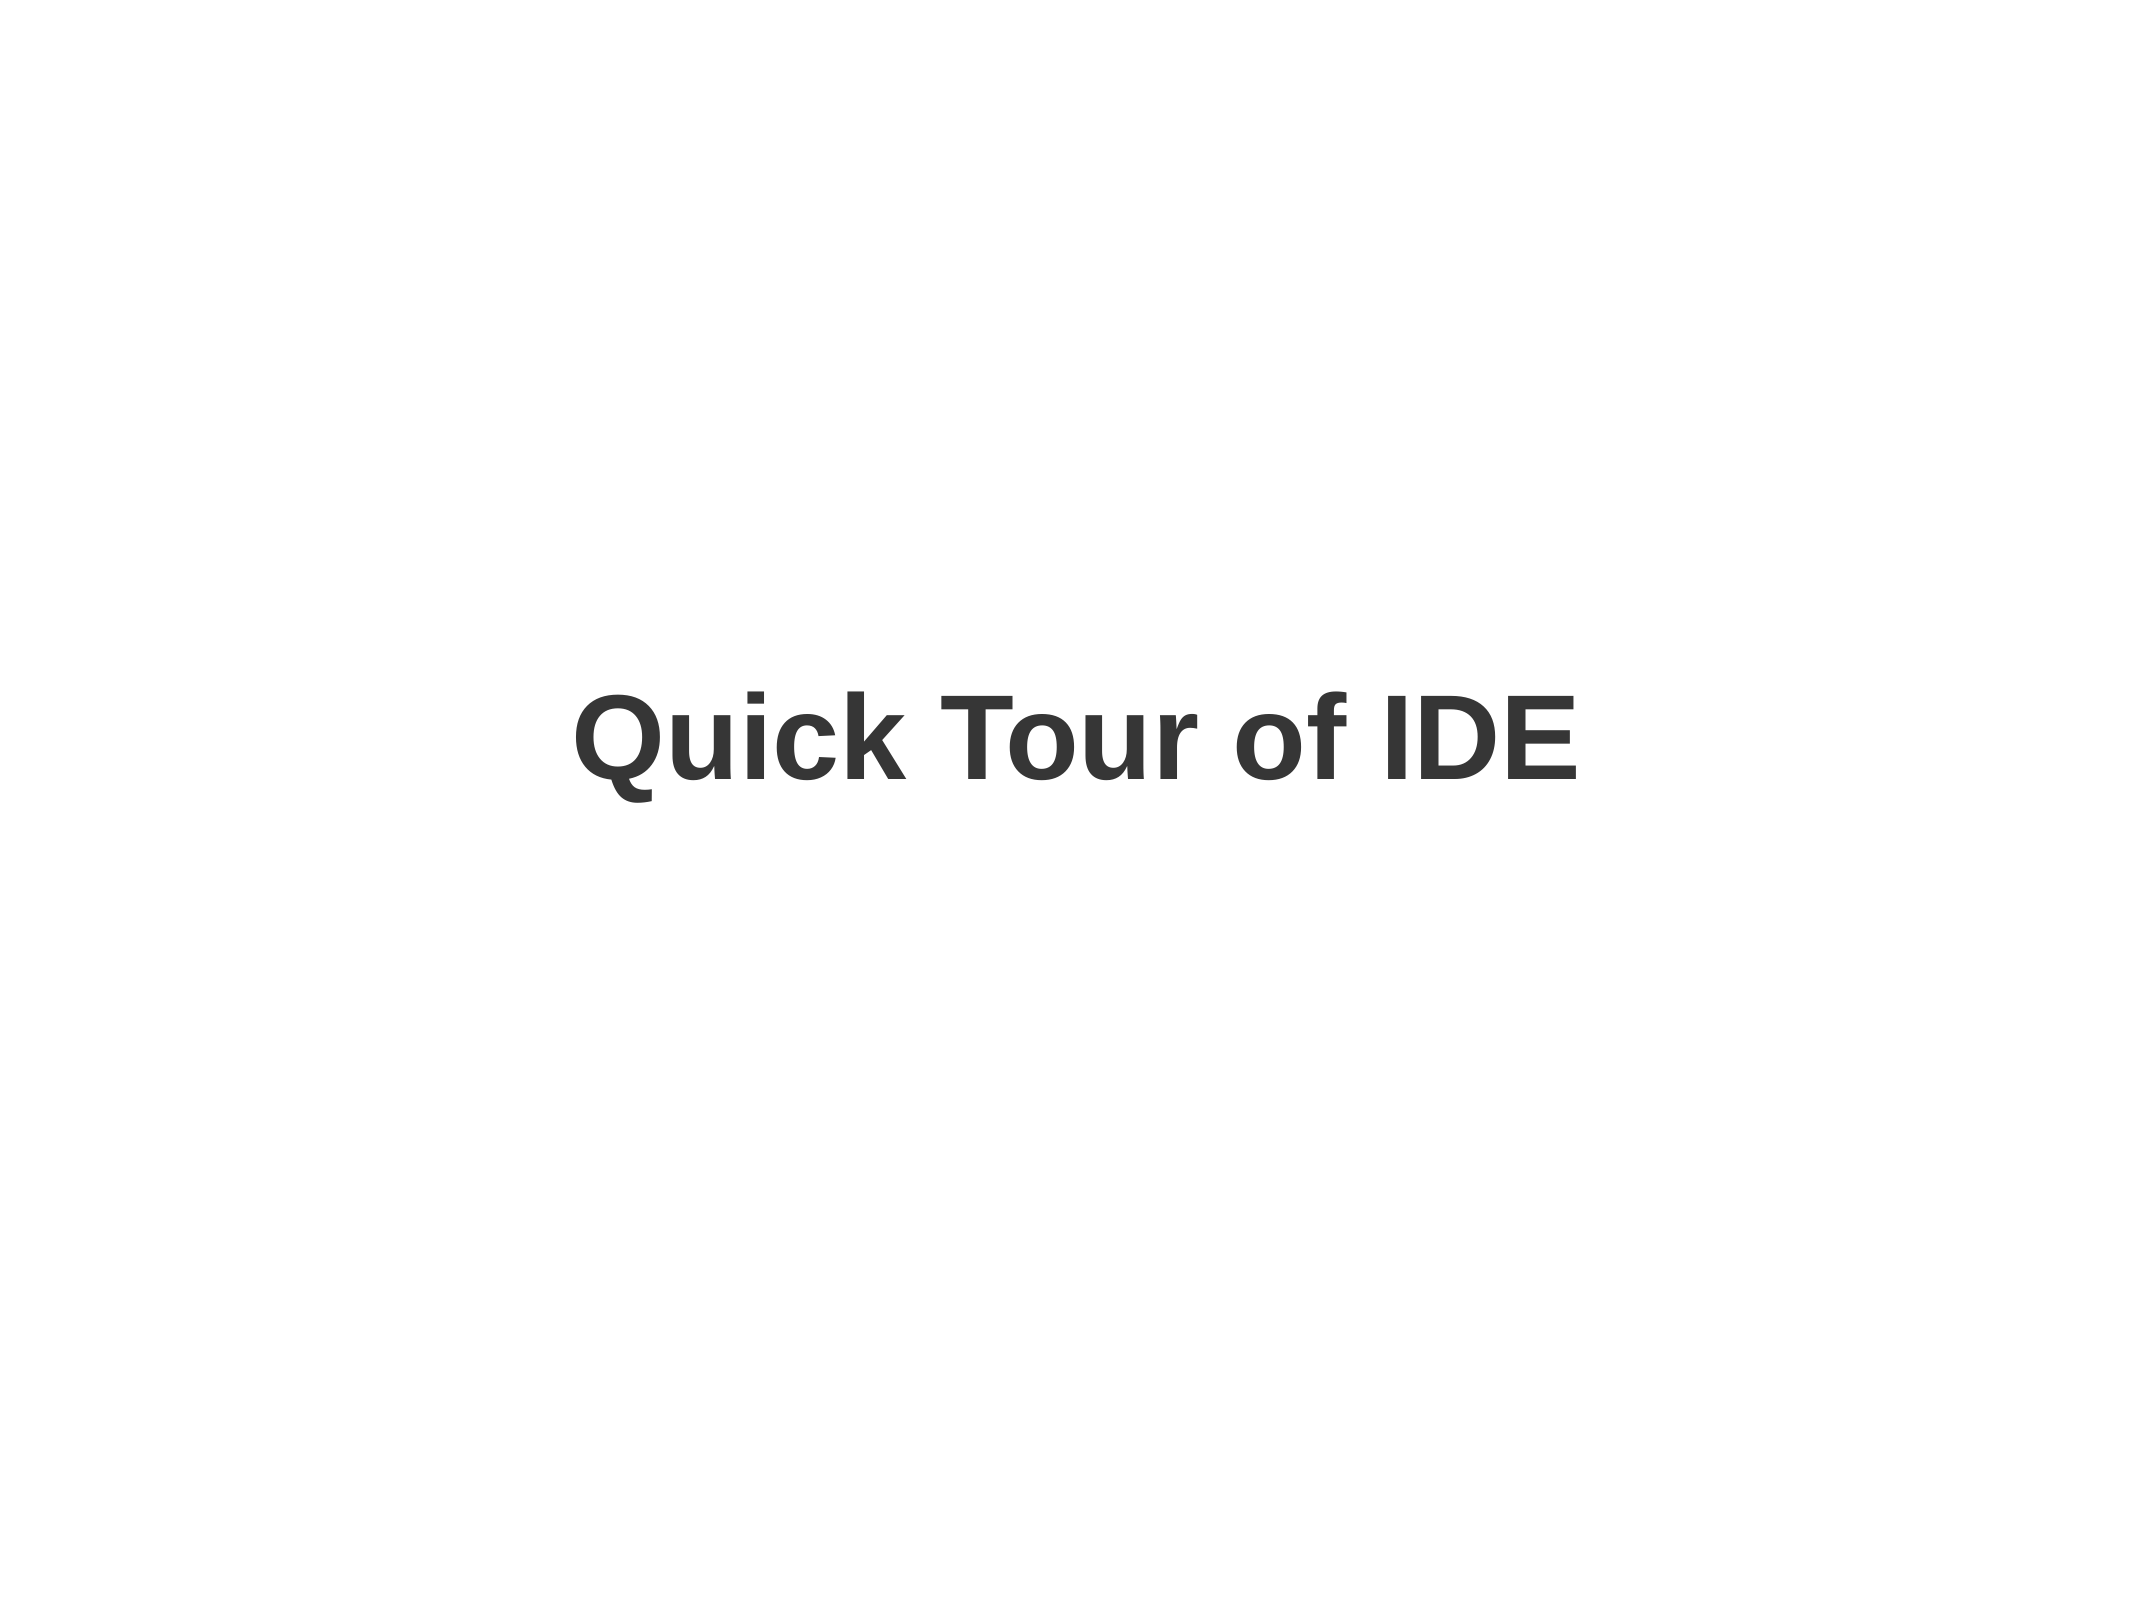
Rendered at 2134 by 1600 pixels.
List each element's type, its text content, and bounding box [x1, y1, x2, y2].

text_box Quick Tour of IDE [390, 652, 1763, 810]
